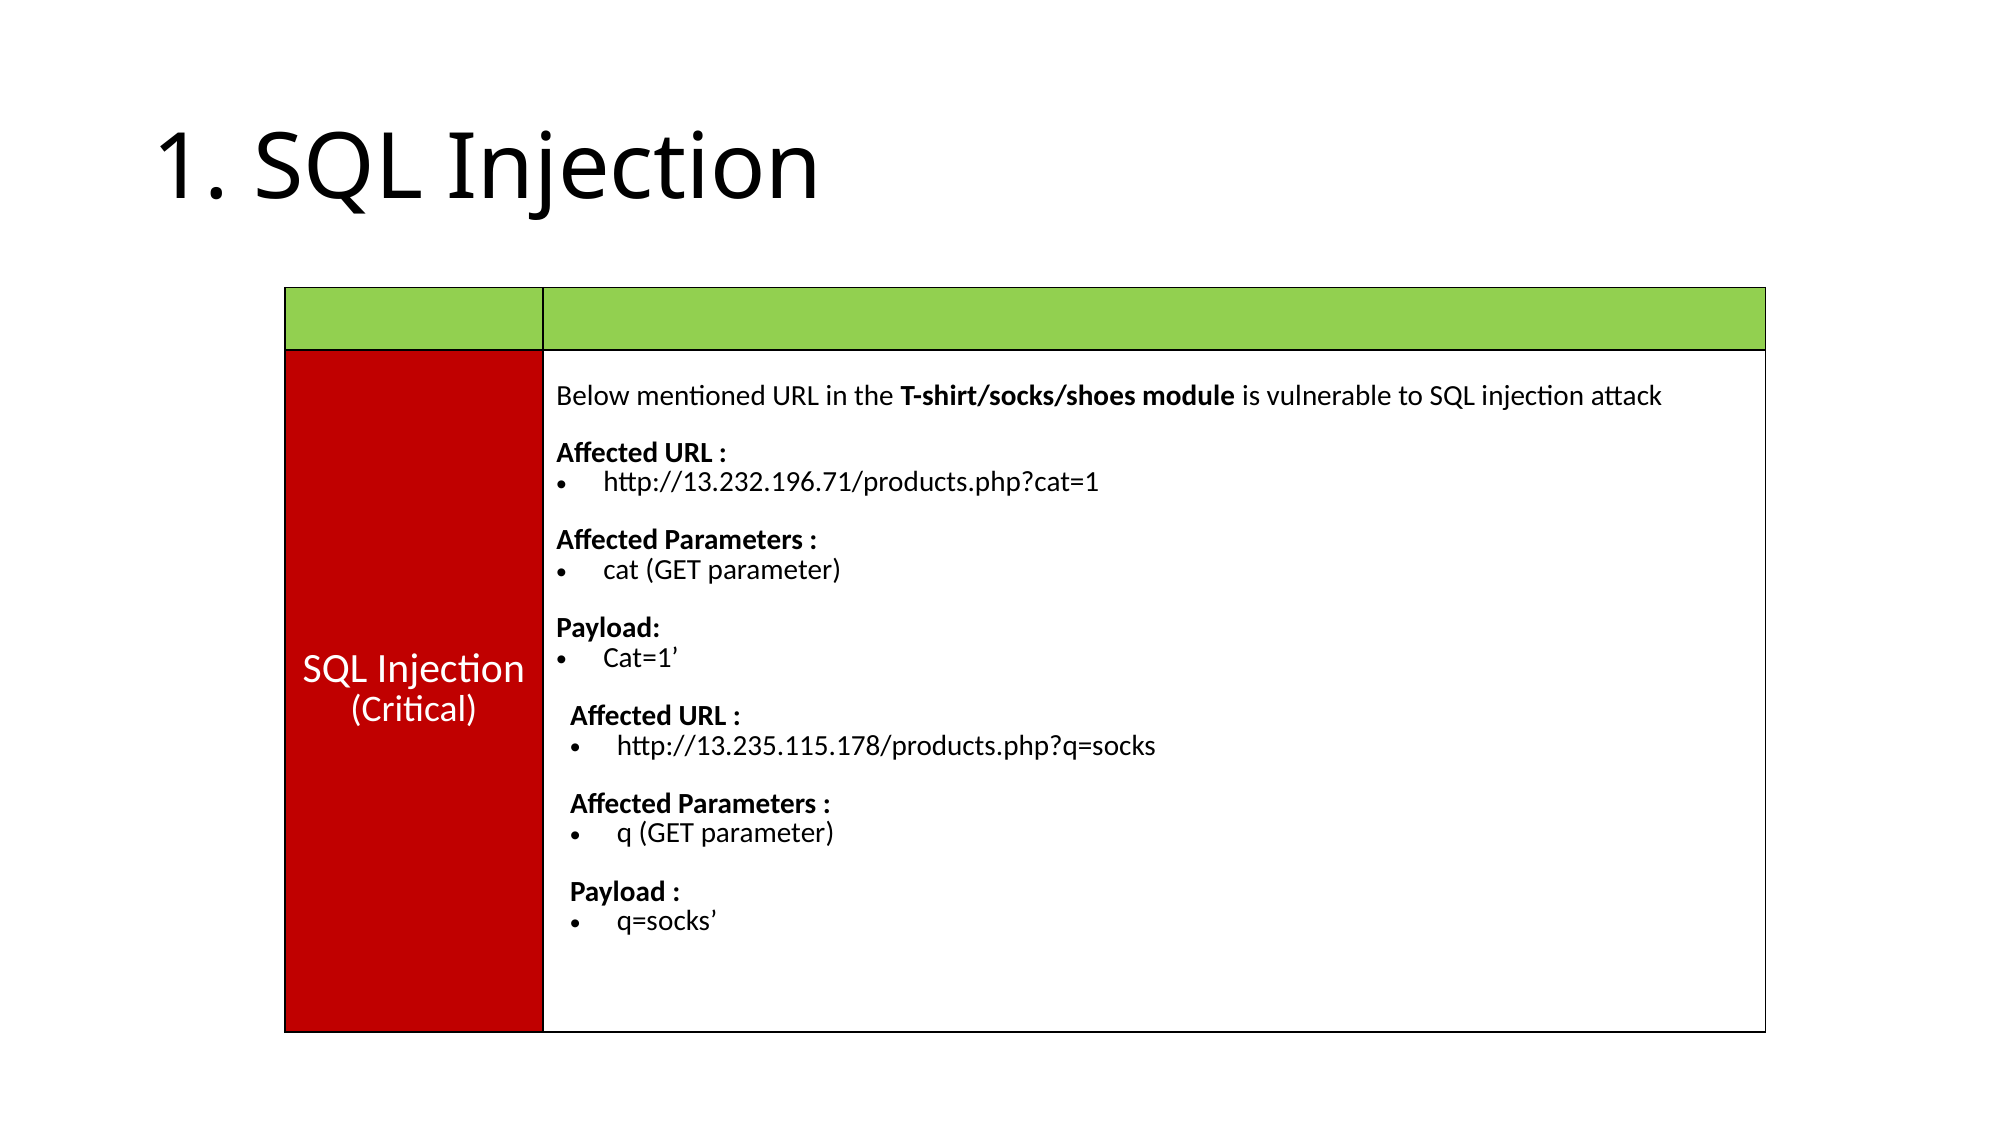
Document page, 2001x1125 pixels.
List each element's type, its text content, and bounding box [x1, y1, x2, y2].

table_header [286, 288, 542, 349]
table_cell Below mentioned URL in the T-shirt/socks/shoes module is vulnerable to SQL injection attack Affected URL : http://13.232.196.71/products.php?cat=1 Affected Parameters : cat (GET parameter) Payload: Cat=1’ Affected URL : http://13.235.115.178/products.php?q=socks Affected Parameters : q (GET parameter) Payload : q=socks’ [544, 351, 1765, 1031]
title 1. SQL Injection [137, 59, 1863, 278]
table_cell SQL Injection (Critical) [286, 351, 542, 1031]
table_header [544, 288, 1765, 349]
